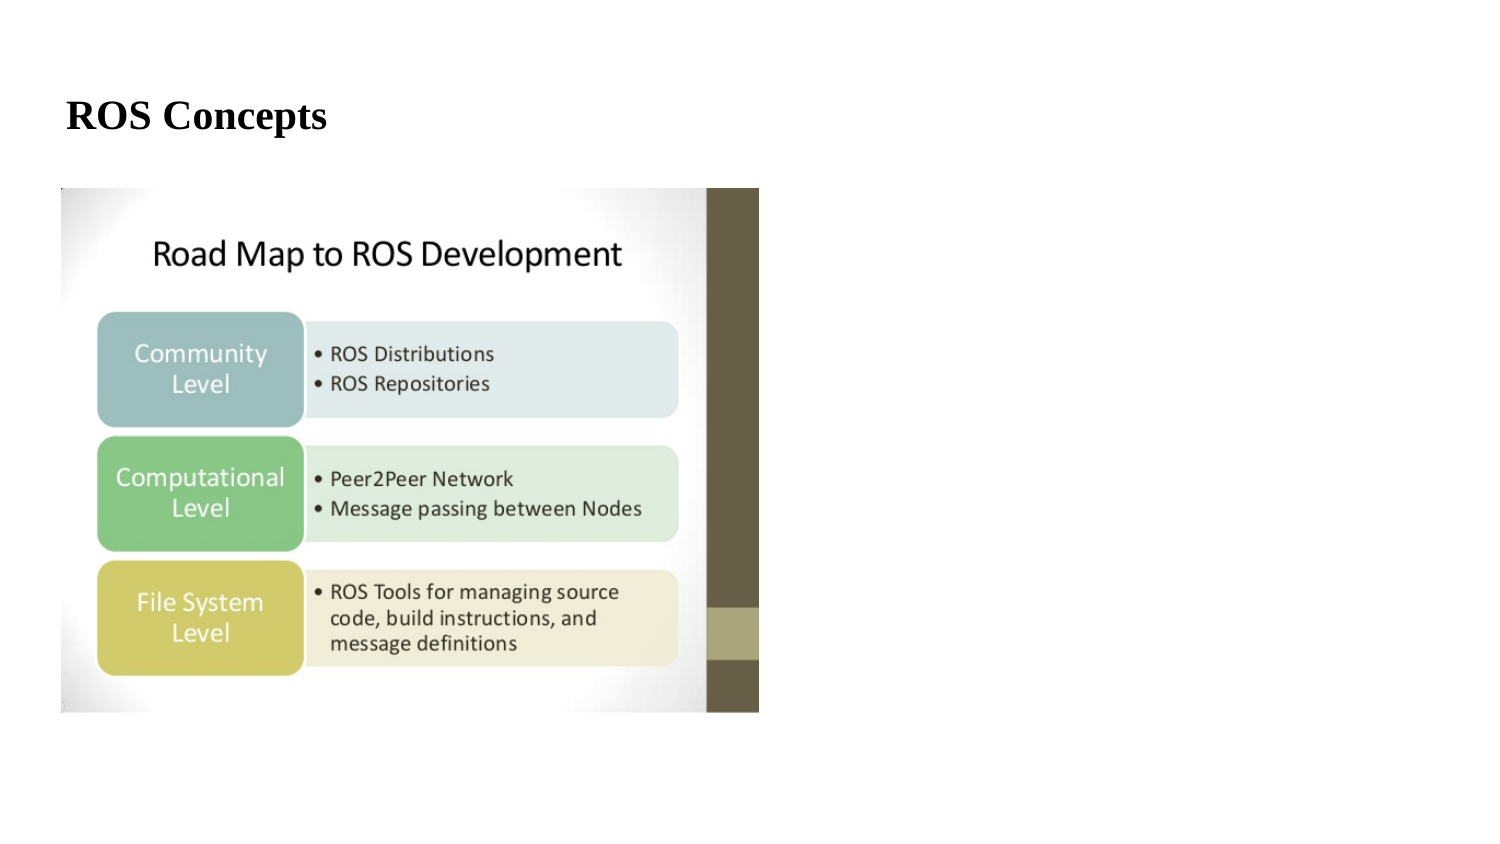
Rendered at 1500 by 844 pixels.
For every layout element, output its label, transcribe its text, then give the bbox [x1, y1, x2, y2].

title ROS Concepts [51, 72, 1449, 167]
picture [60, 188, 759, 714]
